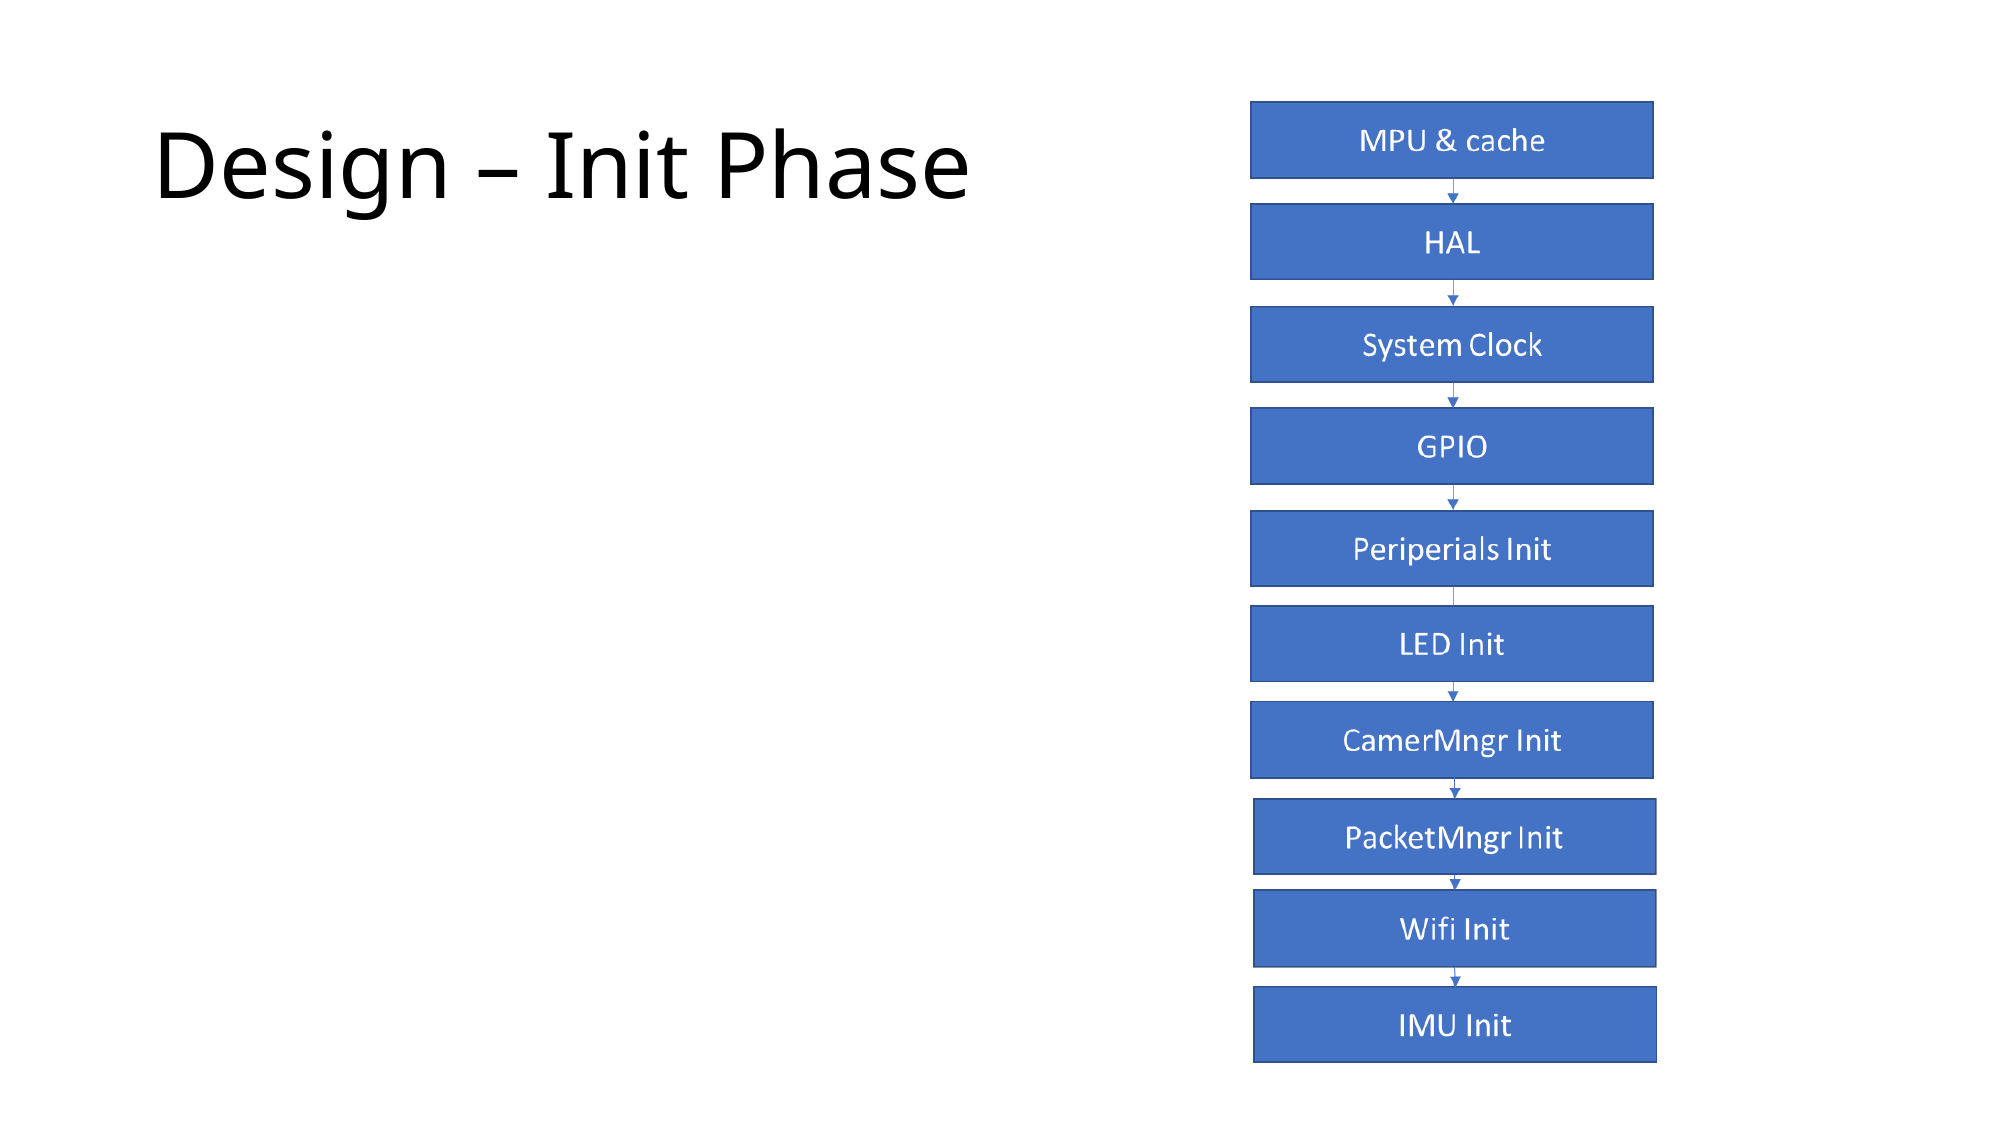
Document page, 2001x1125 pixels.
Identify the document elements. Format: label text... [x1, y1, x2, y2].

title Design – Init Phase [137, 59, 1863, 278]
picture [1249, 101, 1657, 1066]
